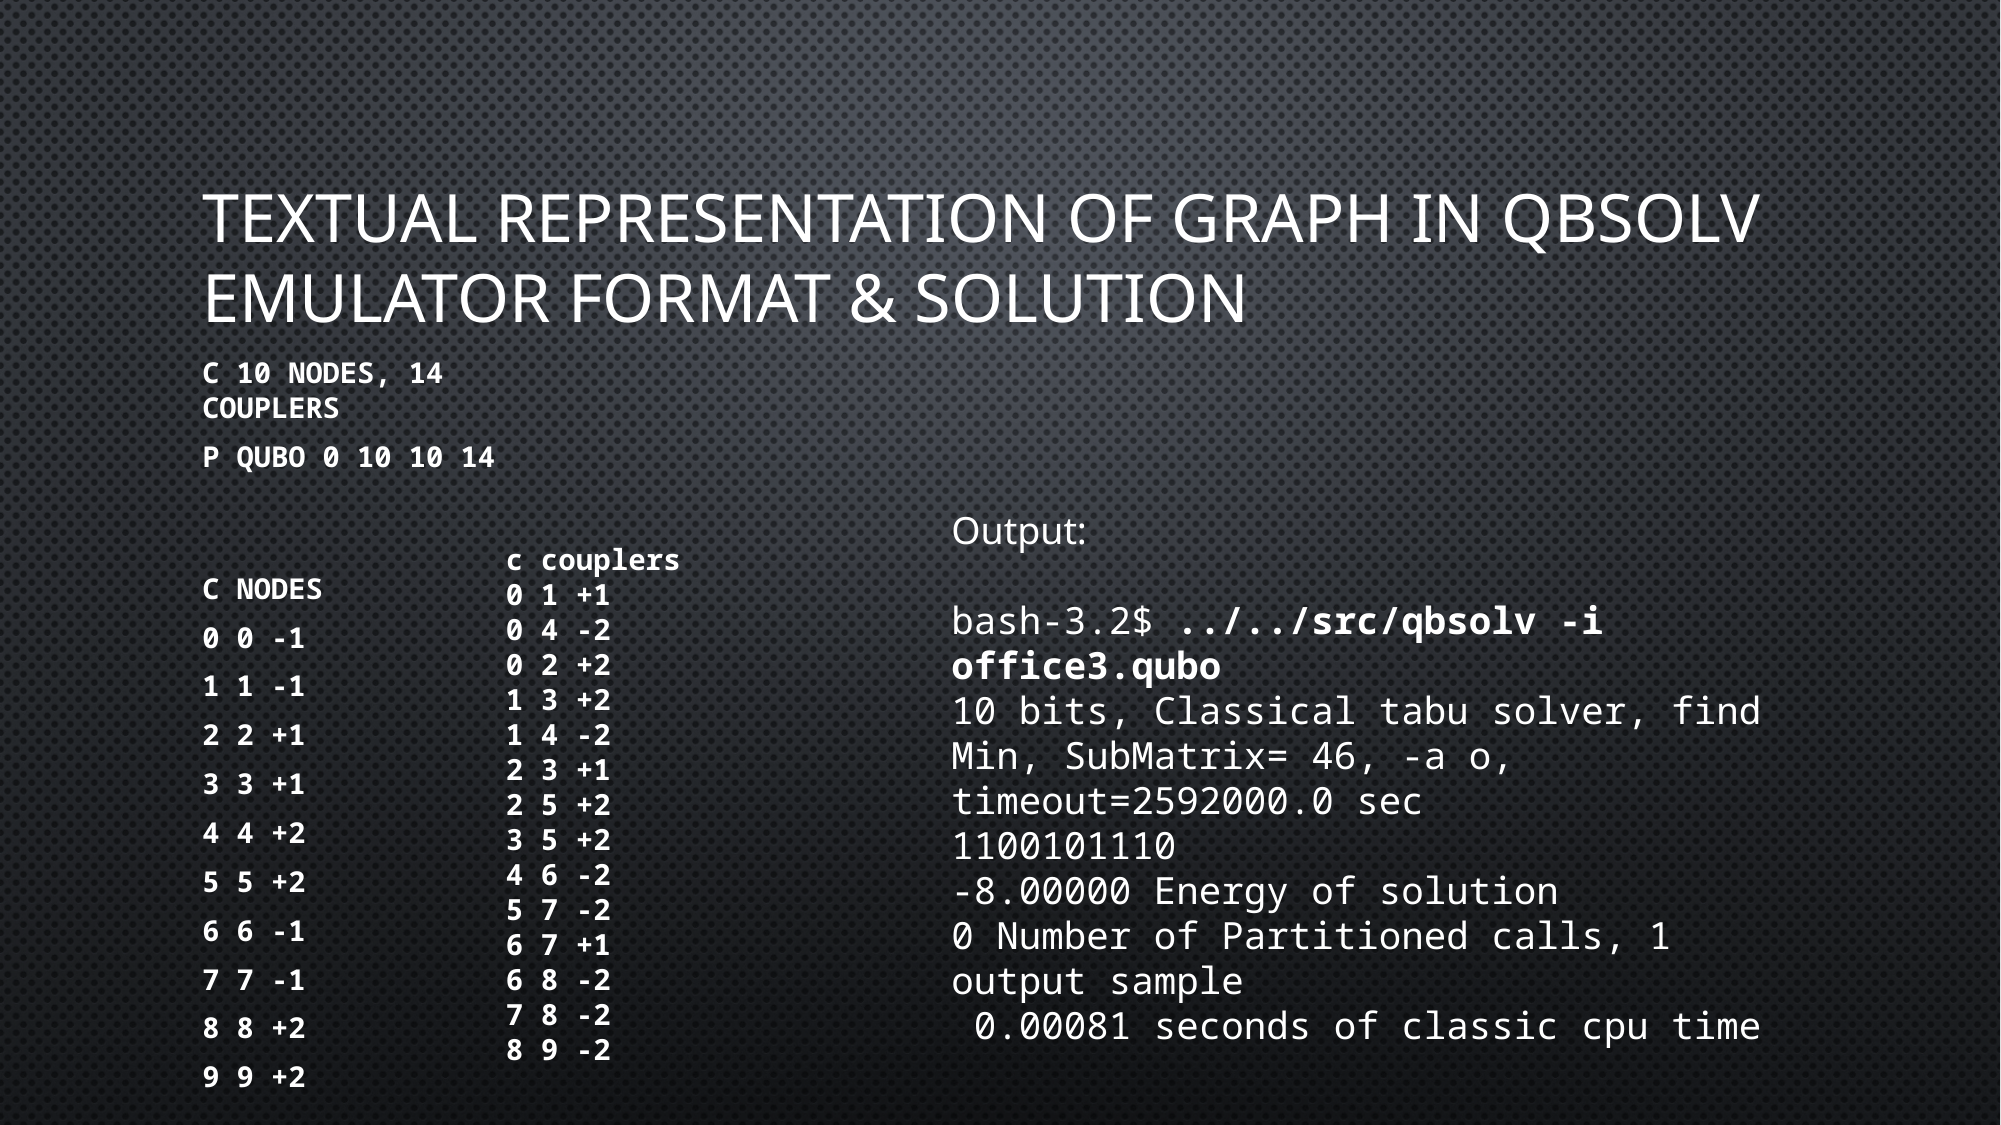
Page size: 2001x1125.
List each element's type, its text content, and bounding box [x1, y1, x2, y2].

text_box c couplers 0 1 +1 0 4 -2 0 2 +2 1 3 +2 1 4 -2 2 3 +1 2 5 +2 3 5 +2 4 6 -2 5 7 -2 6 7 +1 6 8 -2 7 8 -2 8 9 -2 [491, 534, 960, 1119]
text_box Output: bash-3.2$ ../../src/qbsolv -i office3.qubo 10 bits, Classical tabu solver, find Min, SubMatrix= 46, -a o, timeout=2592000.0 sec 1100101110 -8.00000 Energy of solution 0 Number of Partitioned calls, 1 output sample 0.00081 seconds of classic cpu time [936, 499, 1844, 1100]
list c 10 nodes, 14 couplers p qubo 0 10 10 14 c nodes 0 0 -1 1 1 -1 2 2 +1 3 3 +1 4 4 +2 5 5 +2 6 6 -1 7 7 -1 8 8 +2 9 9 +2 [187, 346, 575, 1102]
title Textual representation of graph in qbsolv emulator format & Solution [187, 99, 1813, 413]
